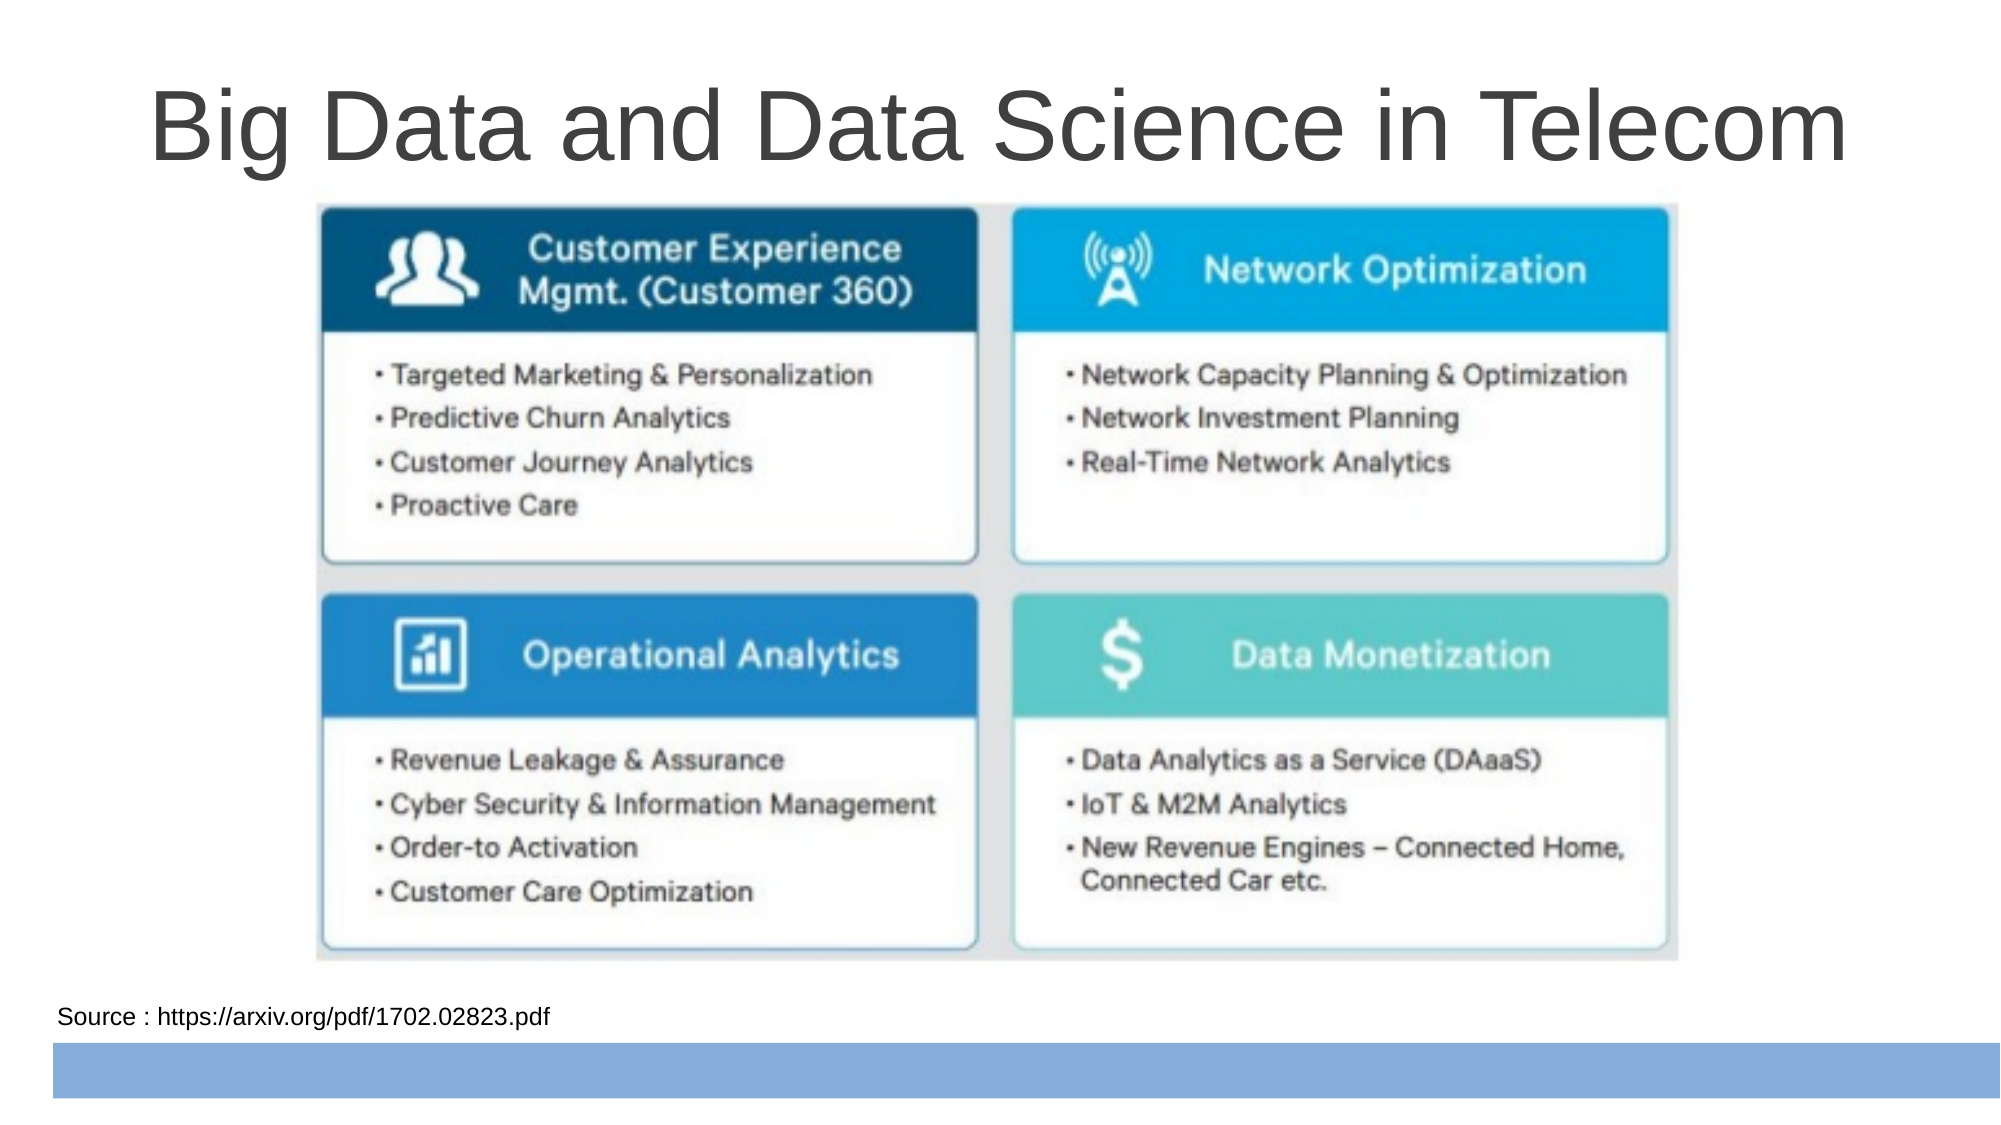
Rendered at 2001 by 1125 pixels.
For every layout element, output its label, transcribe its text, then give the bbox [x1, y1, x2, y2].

picture [307, 185, 1693, 970]
list Big Data and Data Science in Telecom [0, 55, 2000, 186]
text_box Source : https://arxiv.org/pdf/1702.02823.pdf [42, 992, 574, 1038]
